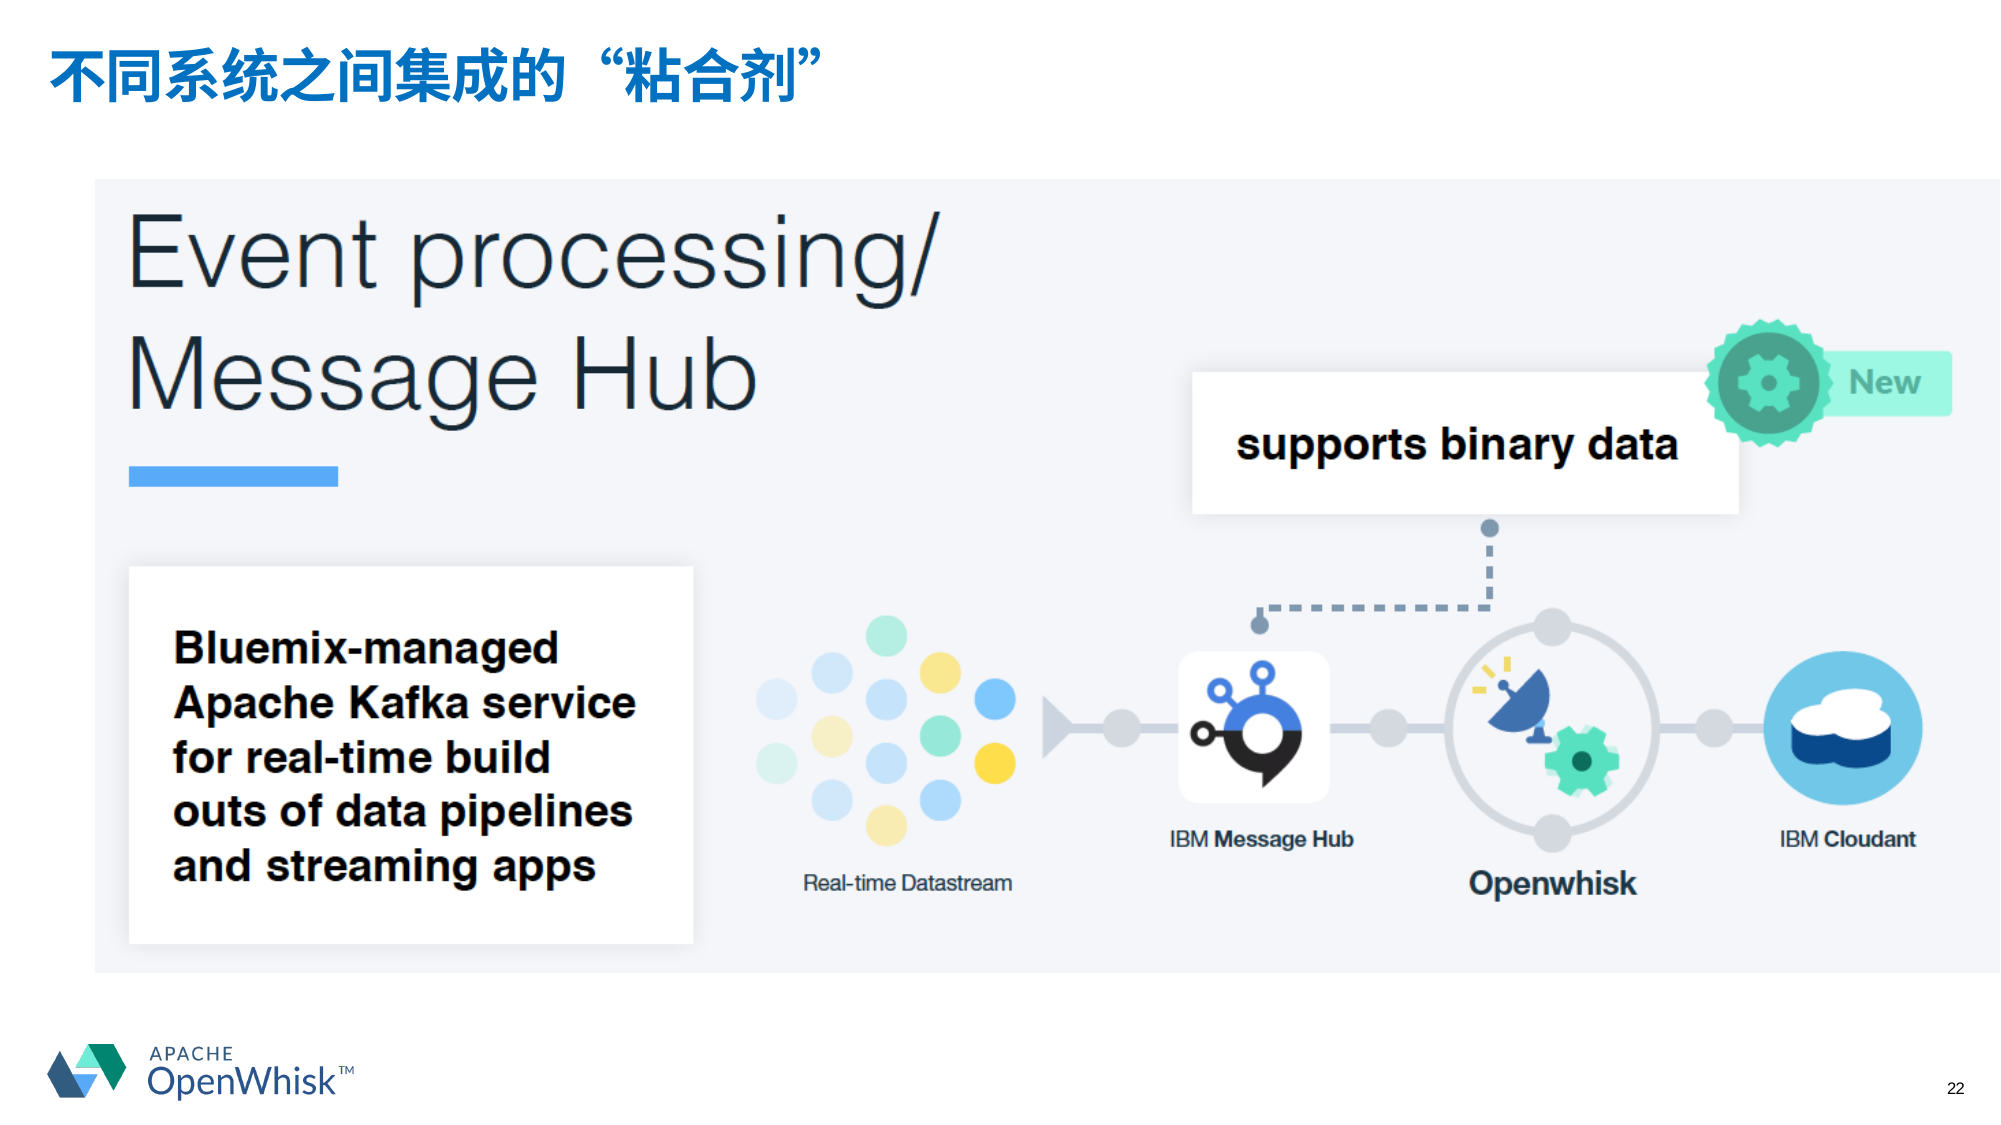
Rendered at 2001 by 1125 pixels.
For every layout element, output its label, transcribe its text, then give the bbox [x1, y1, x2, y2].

picture [94, 179, 2000, 973]
title 不同系统之间集成的“粘合剂” [48, 39, 1969, 110]
picture [47, 1044, 354, 1101]
